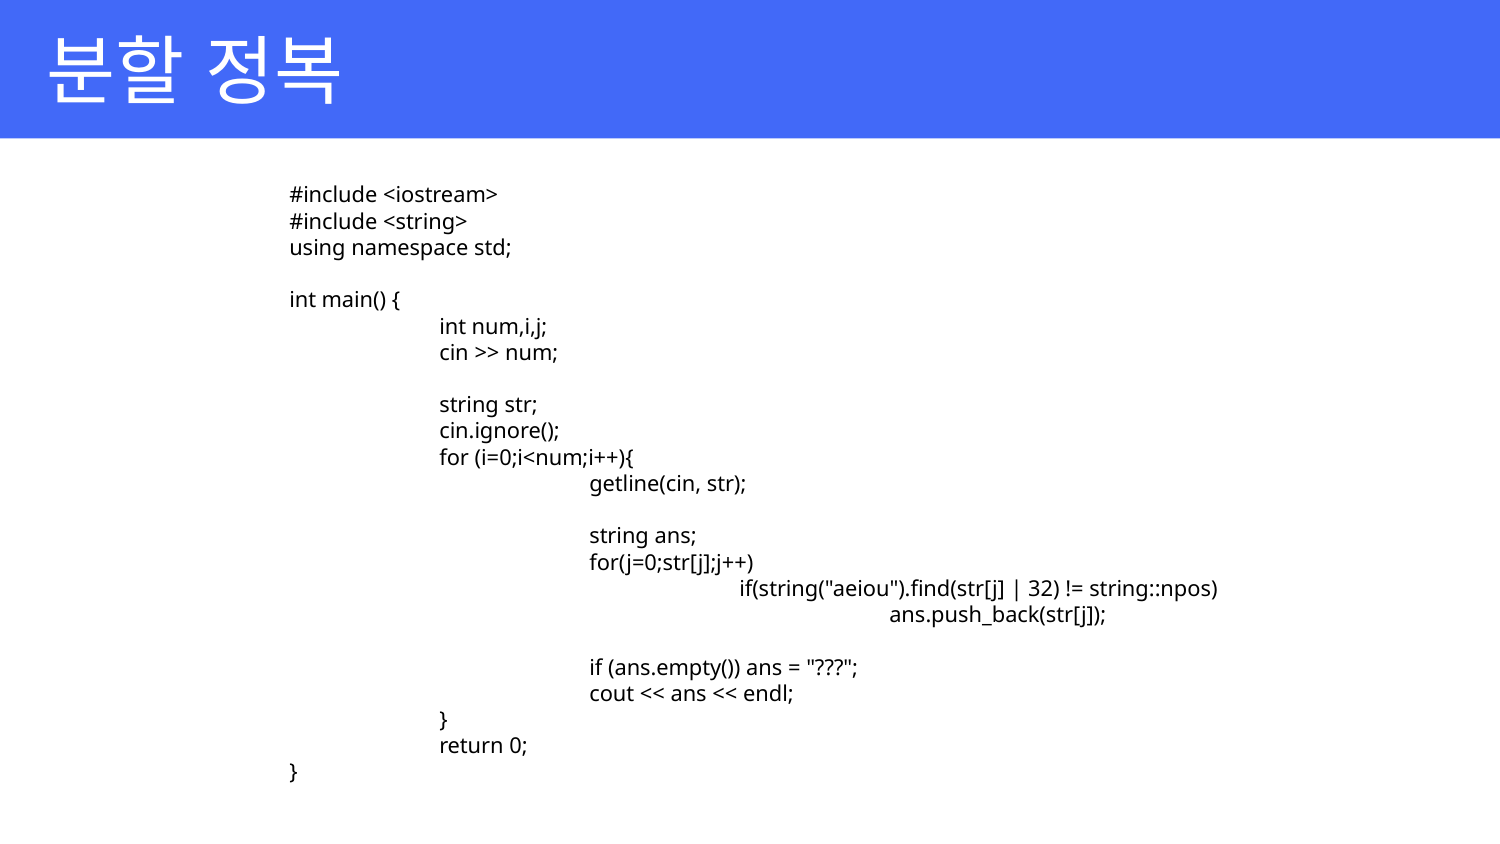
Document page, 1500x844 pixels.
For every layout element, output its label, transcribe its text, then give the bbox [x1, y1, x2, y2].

text_box #include <iostream> #include <string> using namespace std; int main() { int num,i,j; cin >> num; string str; cin.ignore(); for (i=0;i<num;i++){ getline(cin, str); string ans; for(j=0;str[j];j++) if(string("aeiou").find(str[j] | 32) != string::npos) ans.push_back(str[j]); if (ans.empty()) ans = "???"; cout << ans << endl; } return 0; } [274, 173, 1234, 792]
text_box [0, 0, 1500, 140]
text_box 분할 정복 [31, 16, 359, 121]
